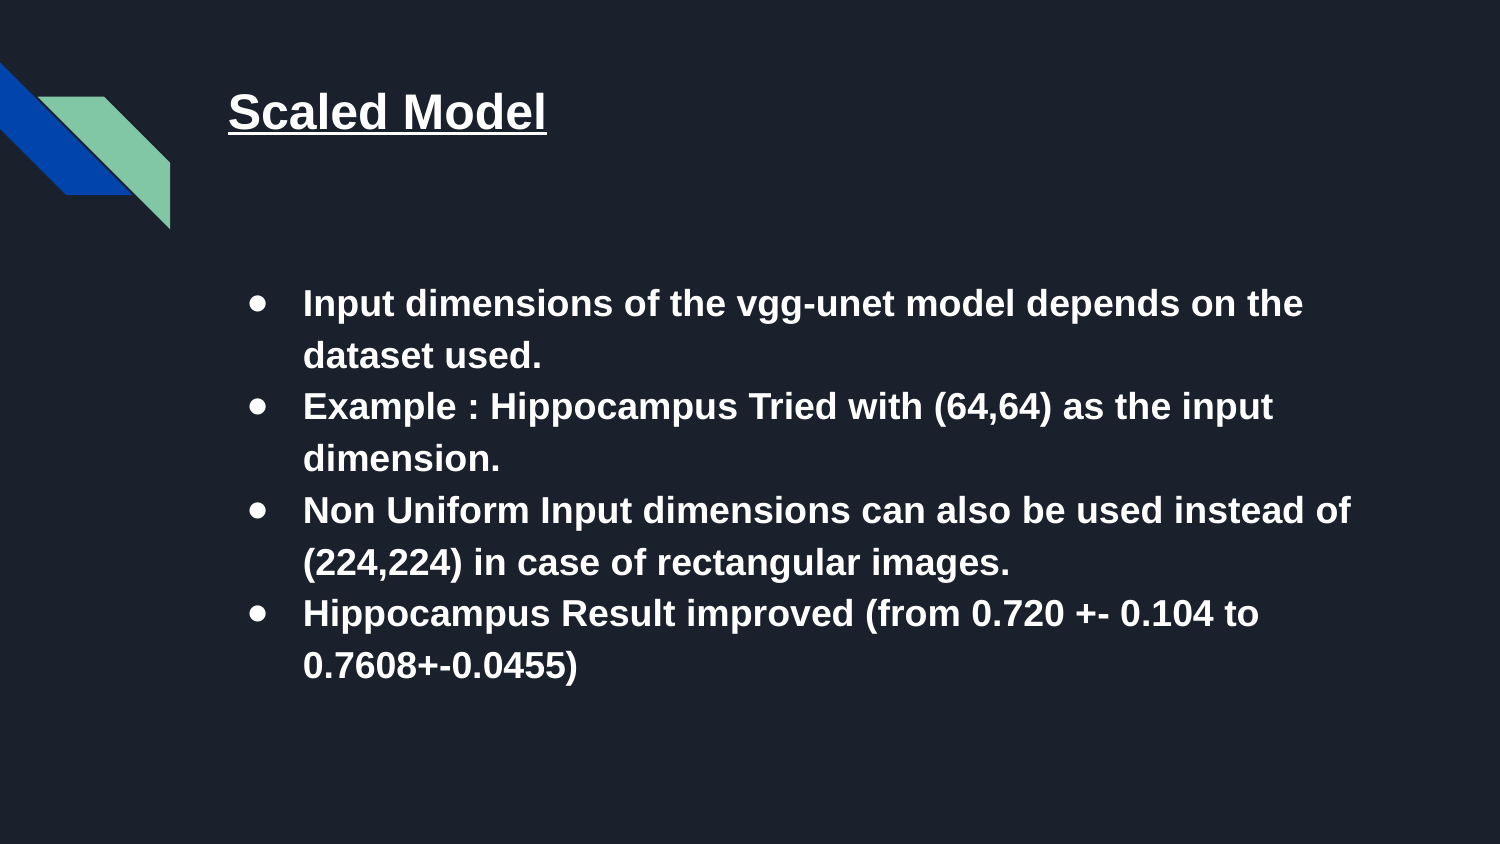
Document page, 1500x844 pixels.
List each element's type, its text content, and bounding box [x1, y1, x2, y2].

title Scaled Model [212, 64, 1368, 181]
list Input dimensions of the vgg-unet model depends on the dataset used. Example : Hippocampus Tried with (64,64) as the input dimension. Non Uniform Input dimensions can also be used instead of (224,224) in case of rectangular images. Hippocampus Result improved (from 0.720 +- 0.104 to 0.7608+-0.0455) [212, 257, 1368, 735]
